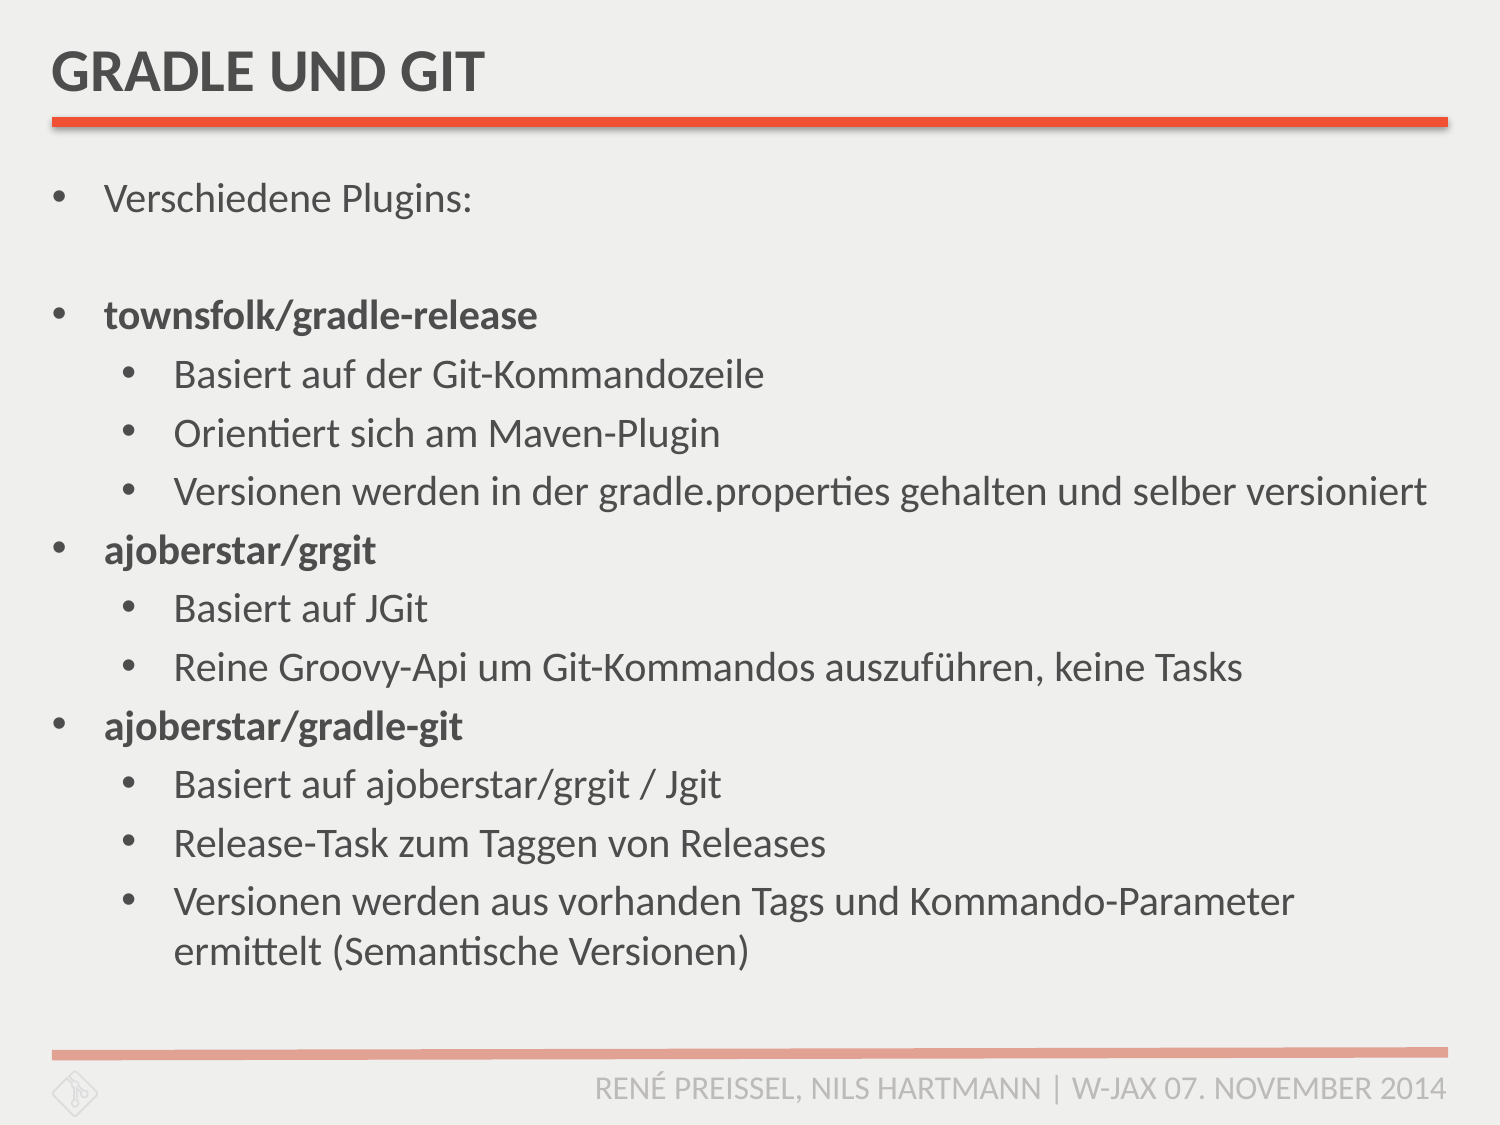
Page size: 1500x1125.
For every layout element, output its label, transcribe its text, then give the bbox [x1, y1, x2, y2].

list Verschiedene Plugins: townsfolk/gradle-release Basiert auf der Git-Kommandozeile Orientiert sich am Maven-Plugin Versionen werden in der gradle.properties gehalten und selber versioniert ajoberstar/grgit Basiert auf JGit Reine Groovy-Api um Git-Kommandos auszuführen, keine Tasks ajoberstar/gradle-git Basiert auf ajoberstar/grgit / Jgit Release-Task zum Taggen von Releases Versionen werden aus vorhanden Tags und Kommando-Parameter ermittelt (Semantische Versionen) [51, 170, 1449, 1005]
title GRADLE UND GIT [51, 30, 1449, 104]
